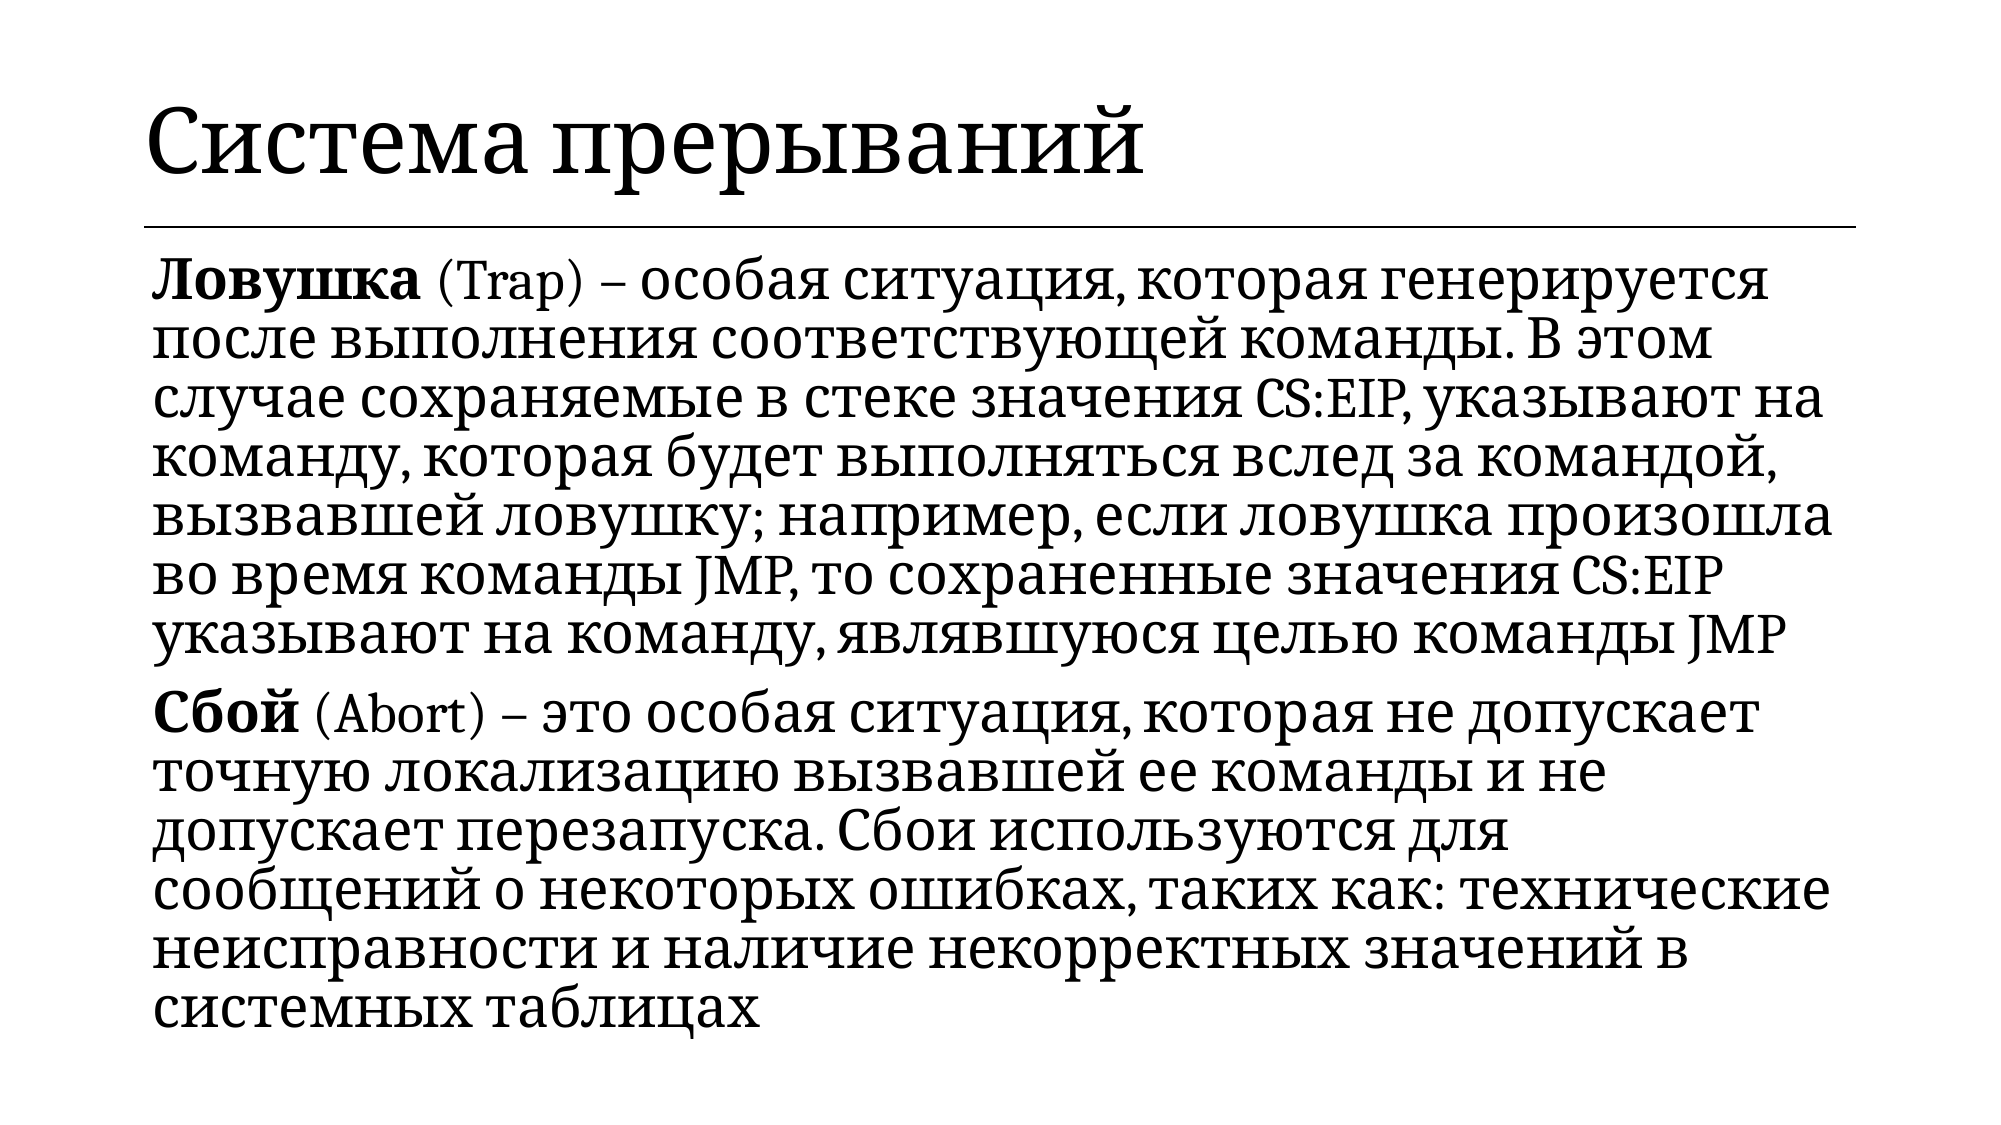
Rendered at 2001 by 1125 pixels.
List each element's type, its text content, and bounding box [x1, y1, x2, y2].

list Ловушка (Trap) – особая ситуация, которая генерируется после выполнения соответствующей команды. В этом случае сохраняемые в стеке значения CS:EIP, указывают на команду, которая будет выполняться вслед за командой, вызвавшей ловушку; например, если ловушка произошла во время команды JMP, то сохраненные значения CS:EIP указывают на команду, являвшуюся целью команды JMP Сбой (Abort) – это особая ситуация, которая не допускает точную локализацию вызвавшей ее команды и не допускает перезапуска. Сбои используются для сообщений о некоторых ошибках, таких как: технические неисправности и наличие некорректных значений в системных таблицах [137, 245, 1856, 1103]
table_header Система прерываний [144, 60, 1856, 226]
